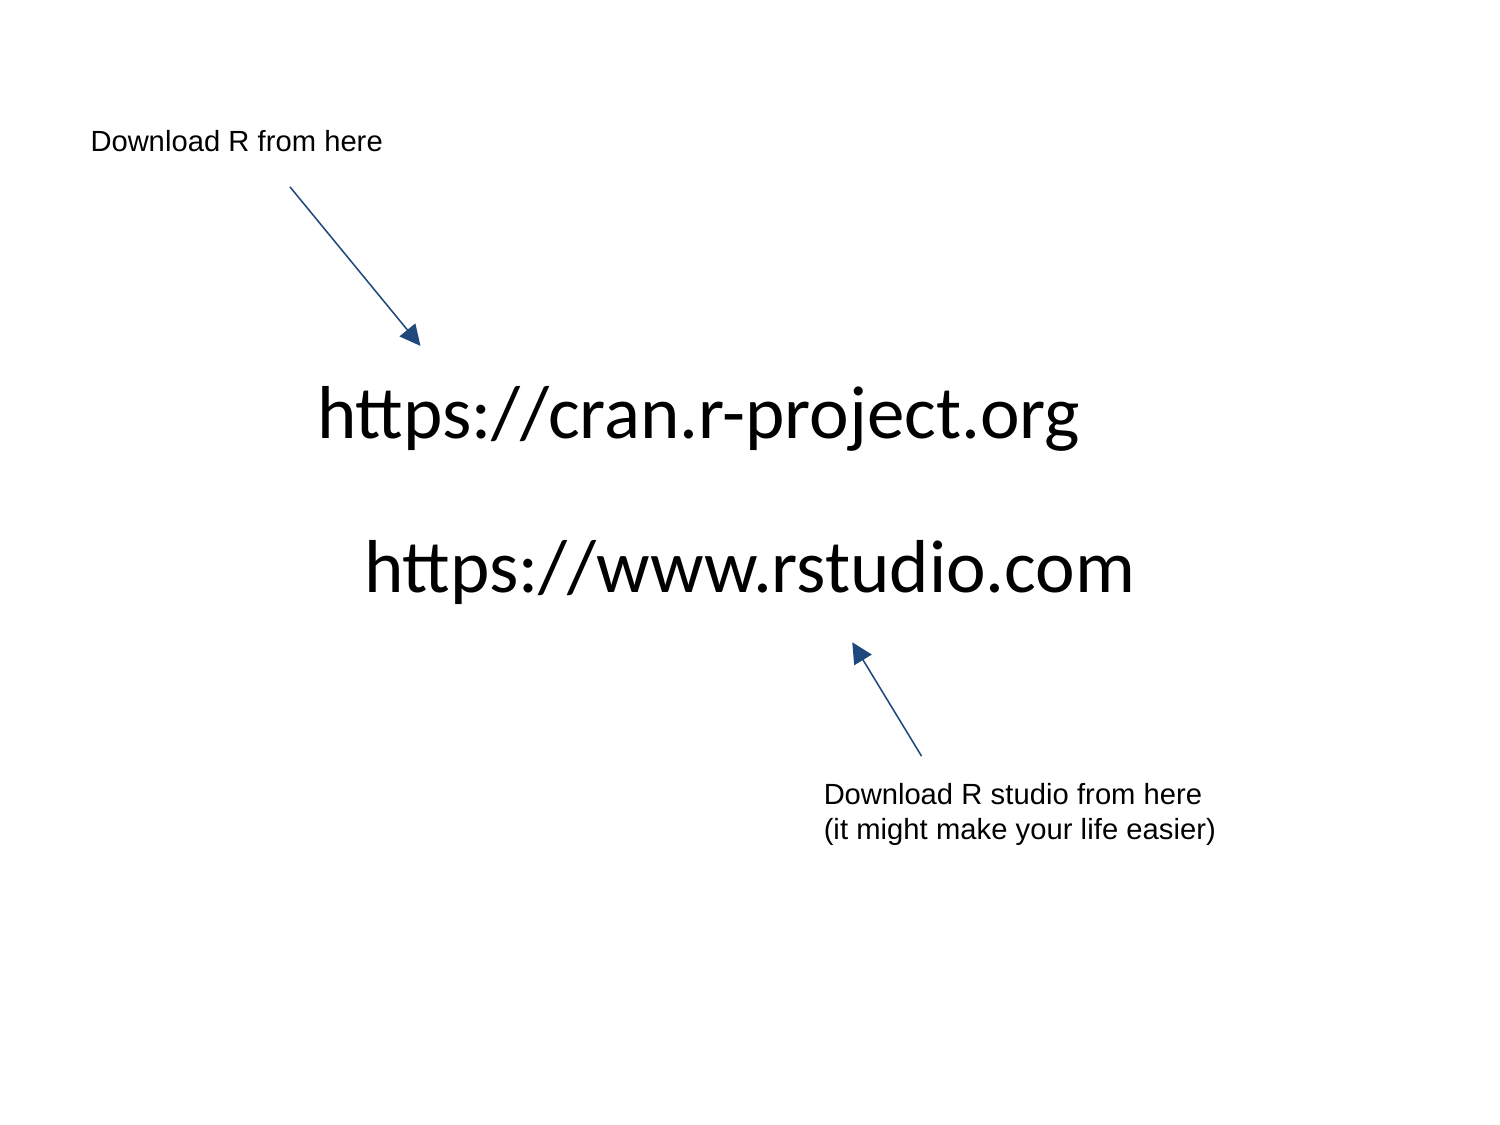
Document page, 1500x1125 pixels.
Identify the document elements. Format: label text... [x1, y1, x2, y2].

text_box Download R studio from here (it might make your life easier) [808, 760, 1328, 1053]
title https://cran.r-project.org [0, 317, 1398, 501]
title https://www.rstudio.com [51, 470, 1449, 655]
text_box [852, 642, 922, 757]
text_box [289, 186, 421, 347]
text_box Download R from here [75, 107, 453, 237]
